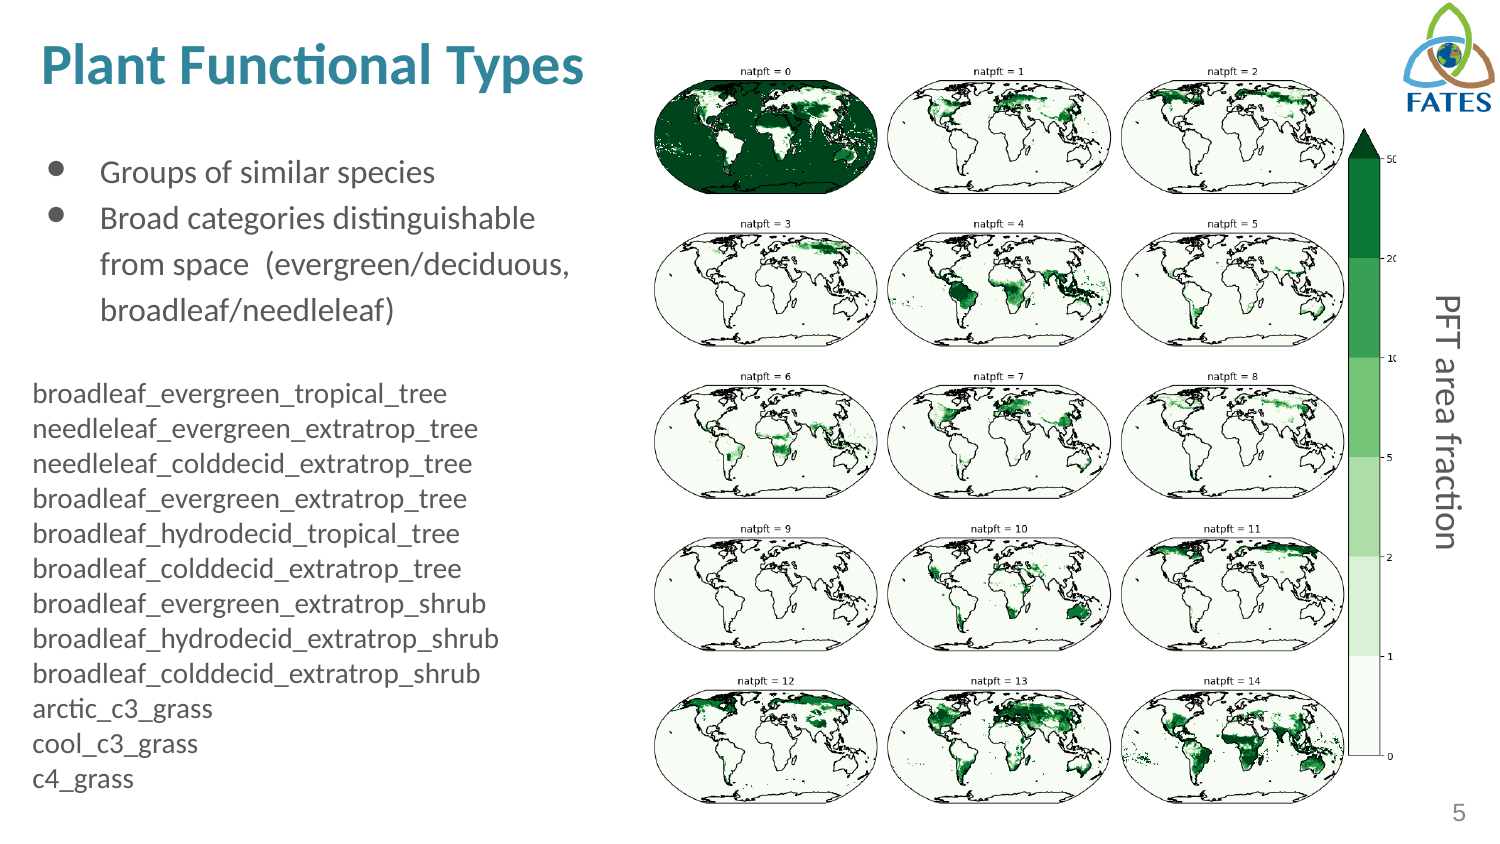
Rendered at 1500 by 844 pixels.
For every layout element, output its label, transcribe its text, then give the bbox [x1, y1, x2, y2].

text_box PFT area fraction [1438, 279, 1489, 673]
text_box broadleaf_evergreen_tropical_tree needleleaf_evergreen_extratrop_tree needleleaf_colddecid_extratrop_tree broadleaf_evergreen_extratrop_tree broadleaf_hydrodecid_tropical_tree broadleaf_colddecid_extratrop_tree broadleaf_evergreen_extratrop_shrub broadleaf_hydrodecid_extratrop_shrub broadleaf_colddecid_extratrop_shrub arctic_c3_grass cool_c3_grass c4_grass [17, 359, 650, 819]
picture [647, 60, 1397, 810]
slide_number 5 [1131, 789, 1482, 834]
title Plant Functional Types [26, 23, 1394, 117]
text_box Groups of similar species Broad categories distinguishable from space (evergreen/deciduous, broadleaf/needleleaf) [10, 129, 618, 818]
picture [1399, 0, 1500, 115]
